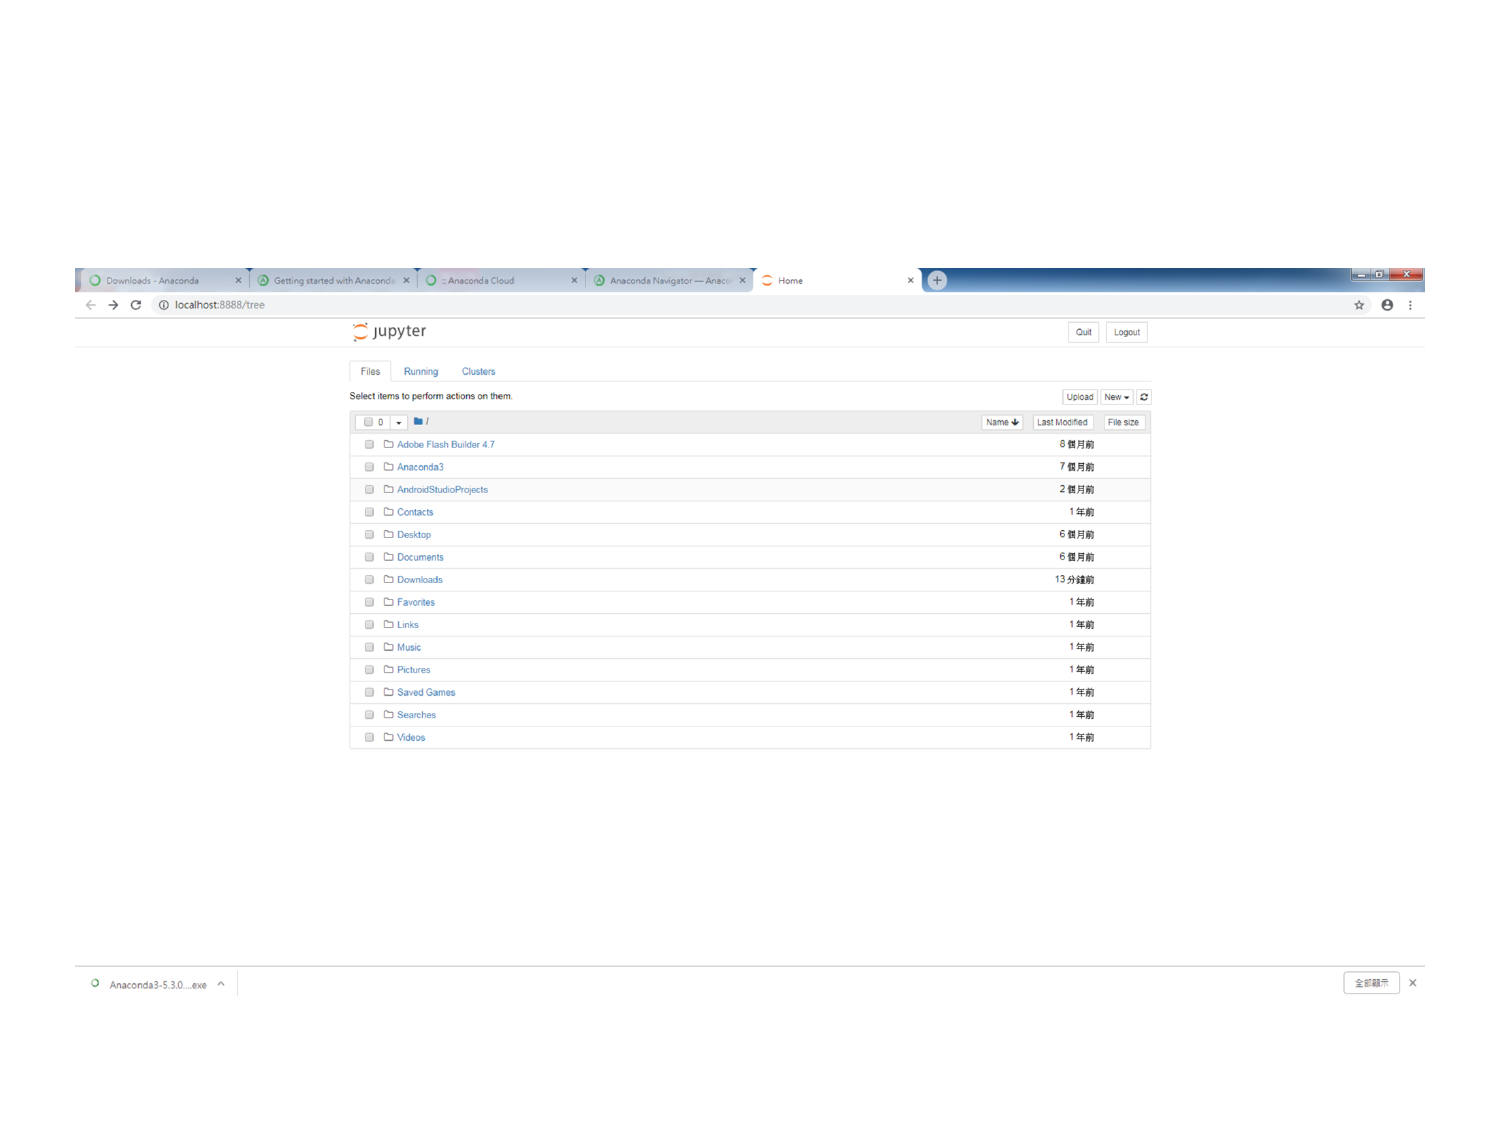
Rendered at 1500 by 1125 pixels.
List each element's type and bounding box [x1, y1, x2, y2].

list [74, 267, 1426, 1000]
